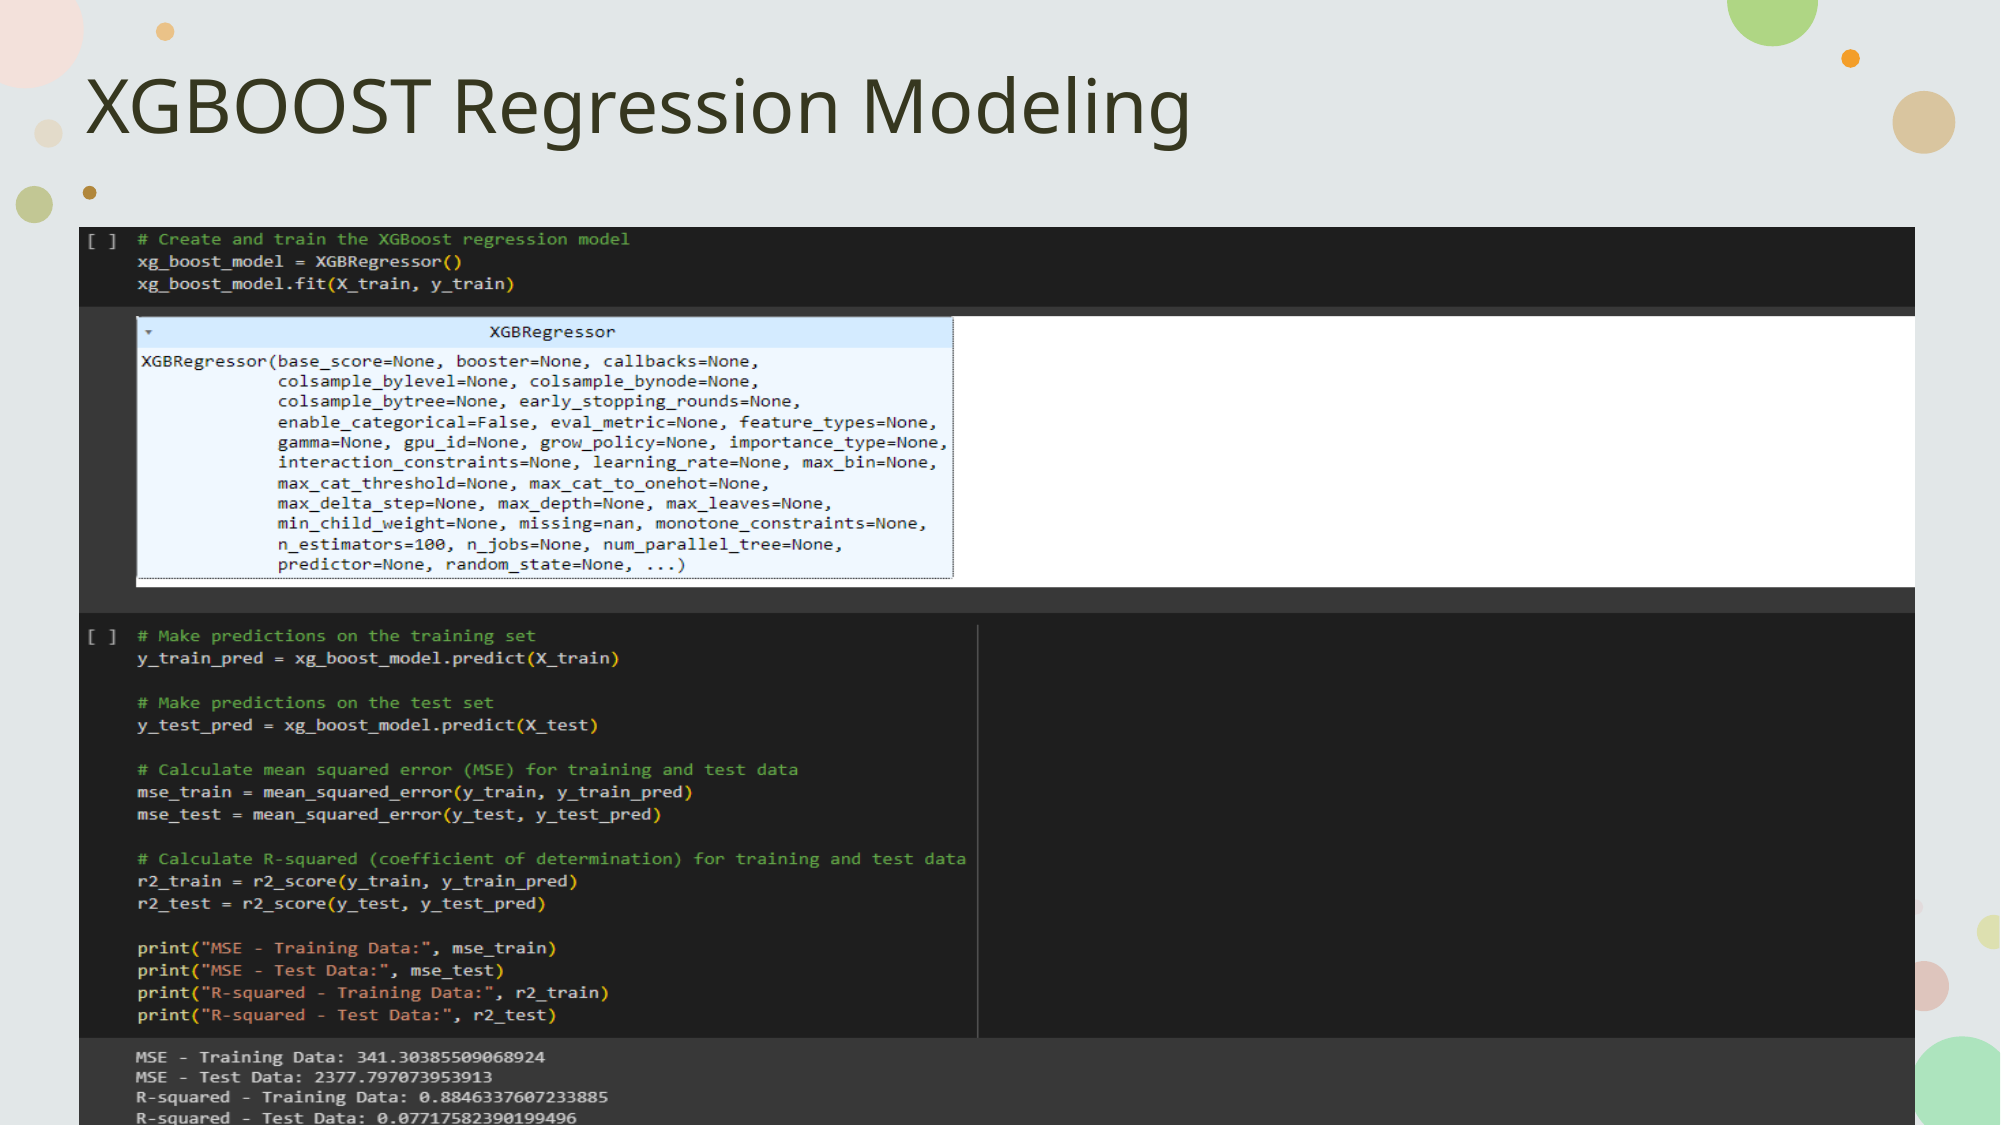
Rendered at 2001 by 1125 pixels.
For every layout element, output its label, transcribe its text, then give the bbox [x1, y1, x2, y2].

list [79, 227, 1915, 1125]
title XGBOOST Regression Modeling [71, 0, 1820, 218]
